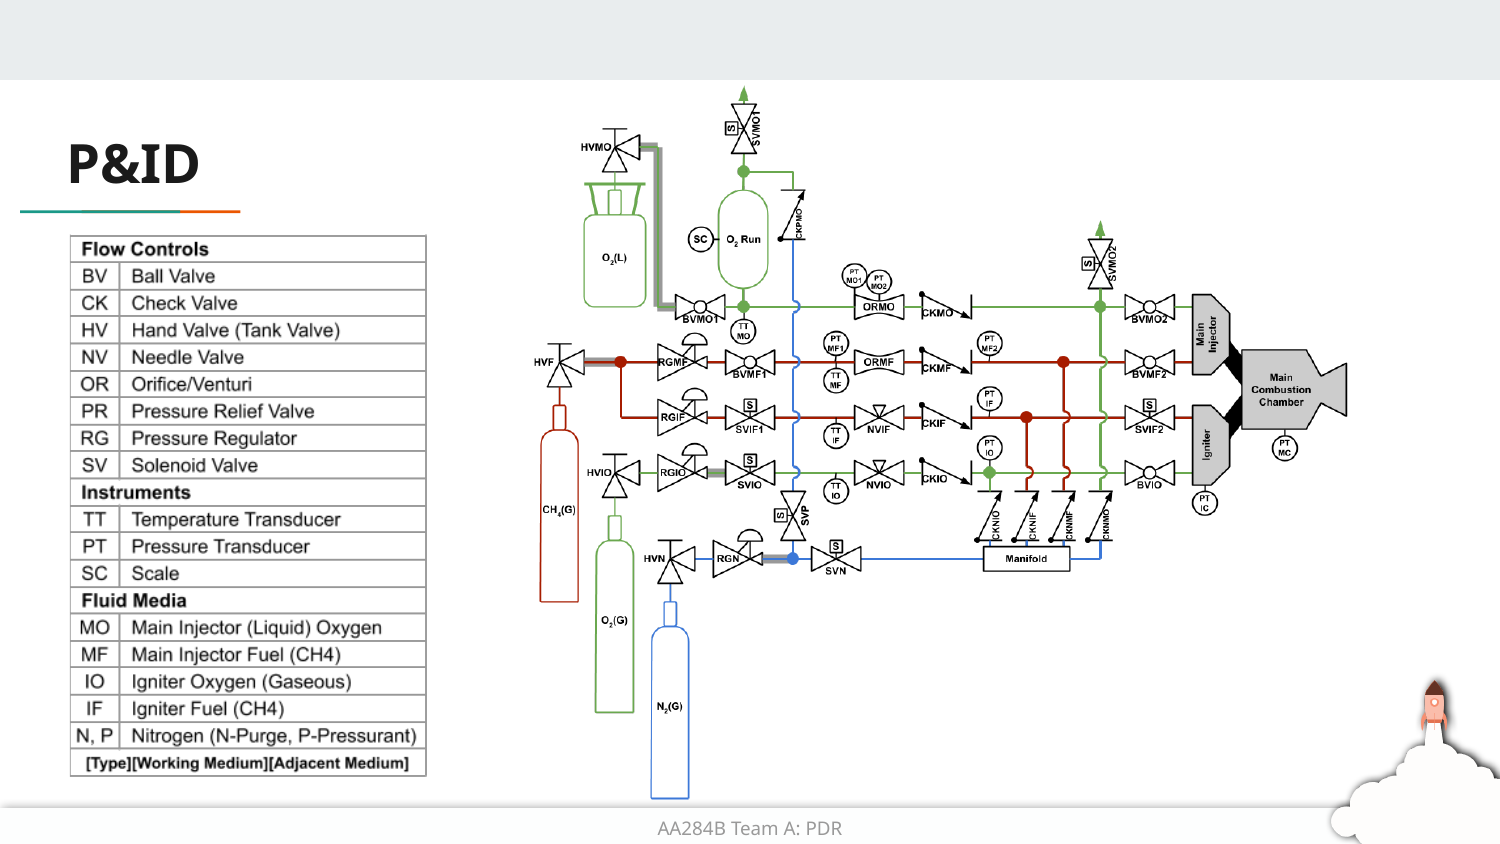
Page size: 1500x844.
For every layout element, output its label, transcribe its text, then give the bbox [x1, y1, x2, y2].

picture [0, 81, 1500, 844]
title P&ID [51, 114, 526, 203]
picture [69, 233, 436, 785]
